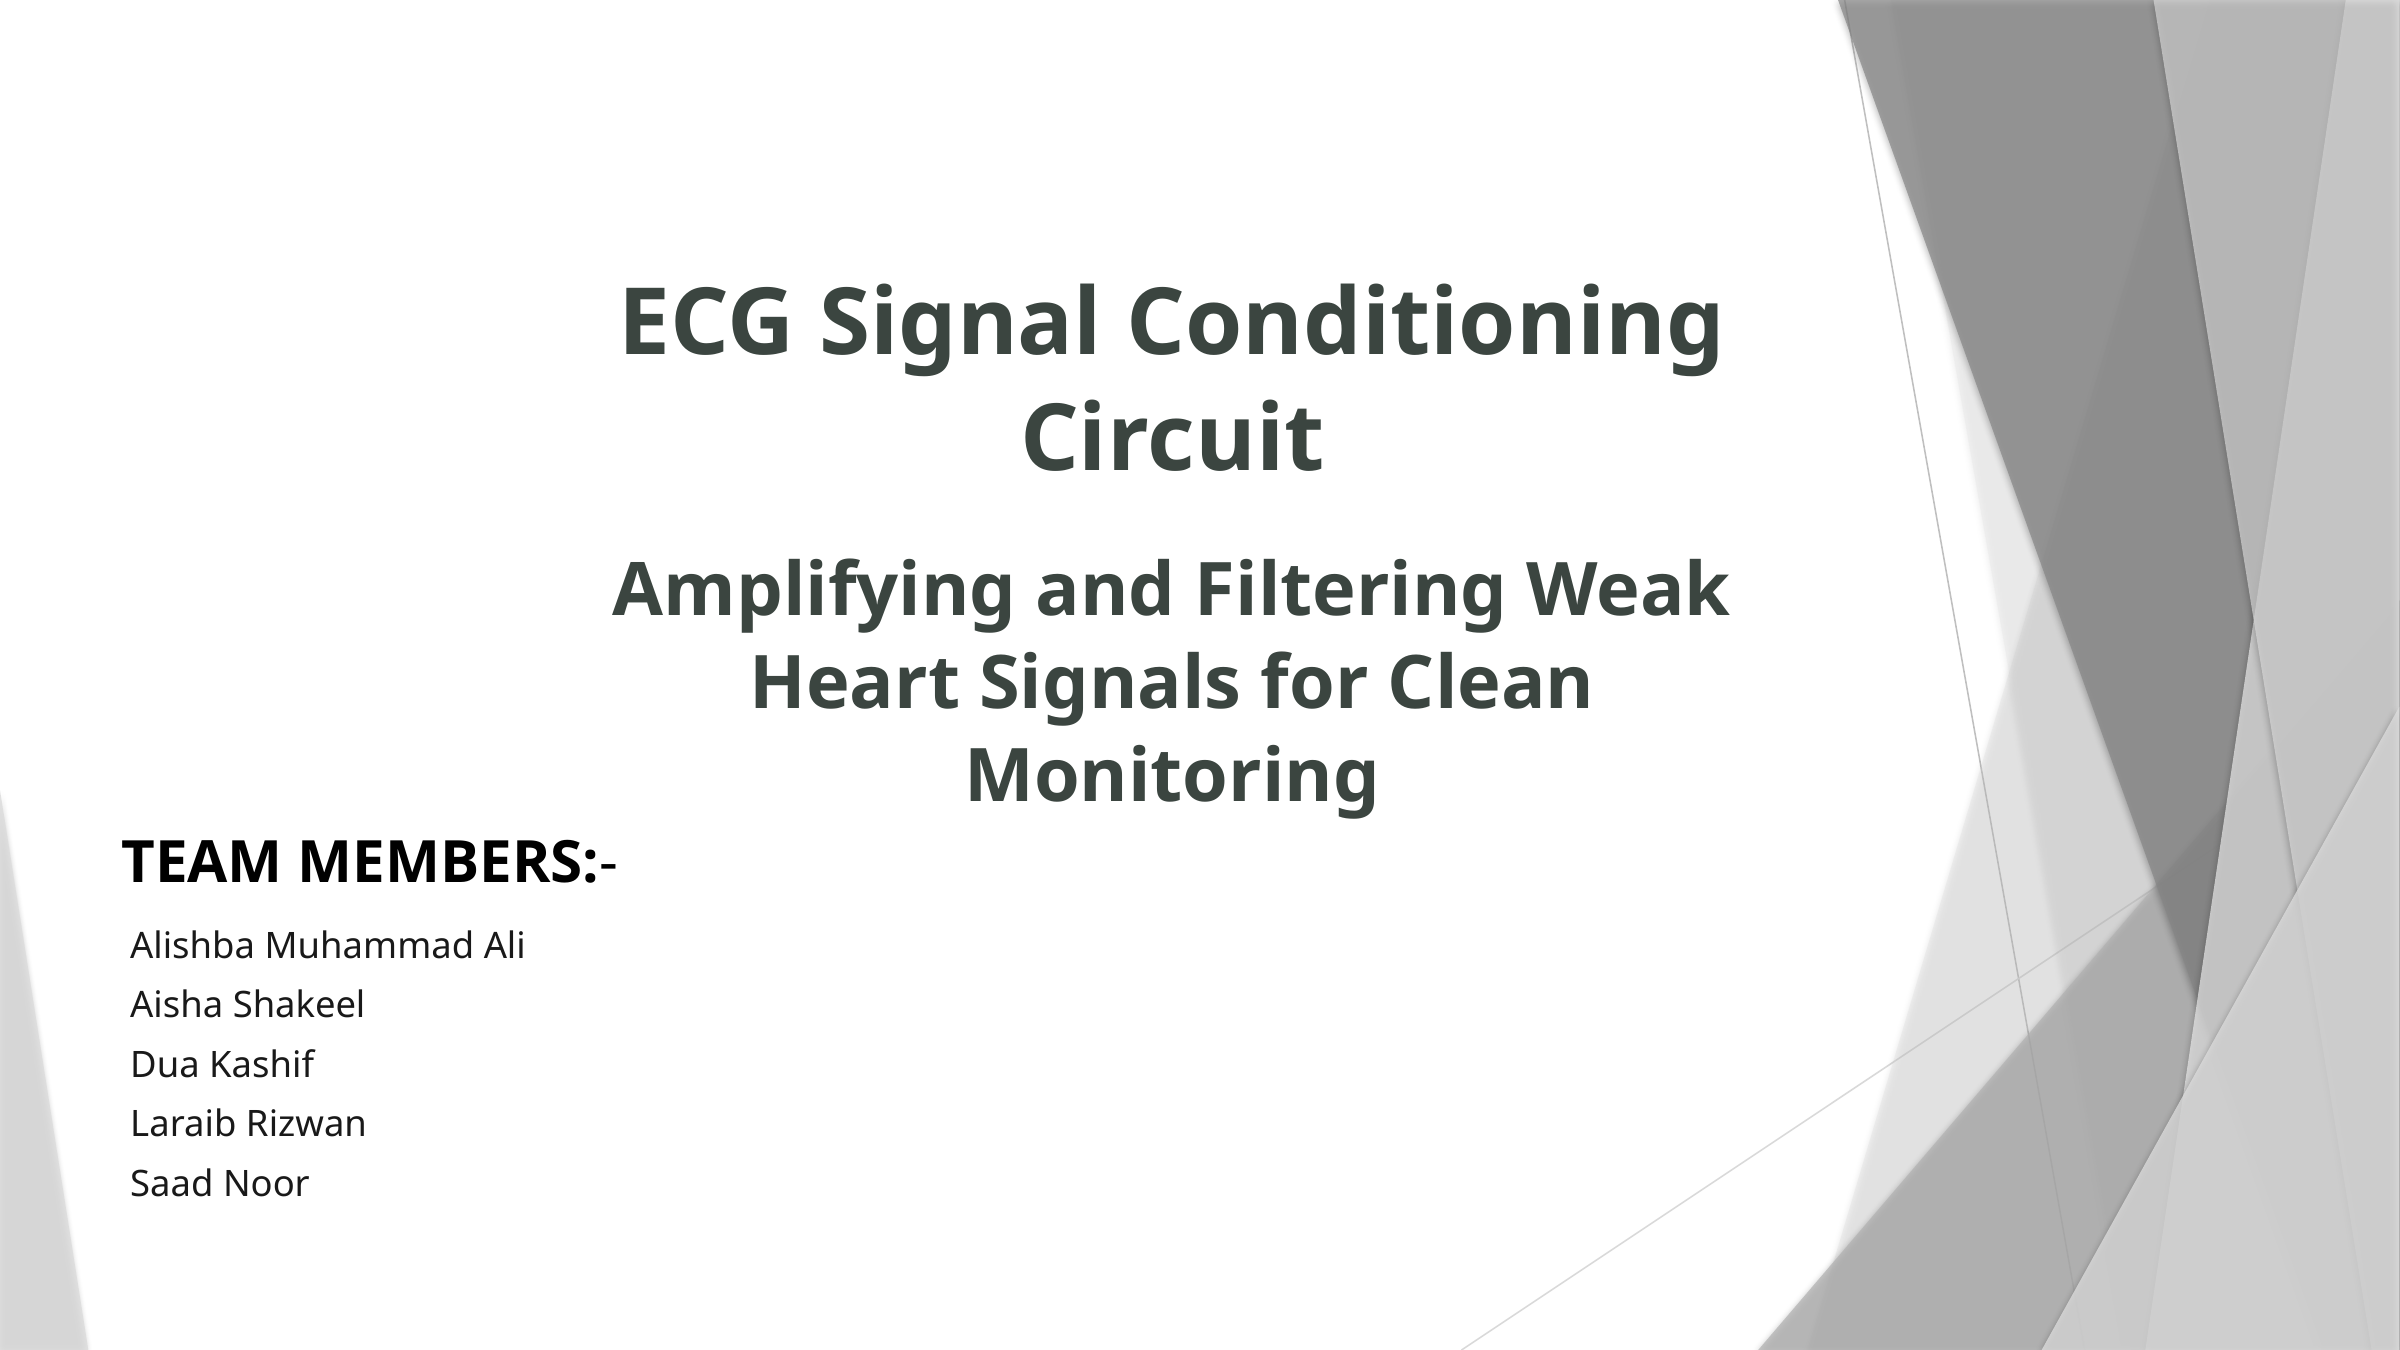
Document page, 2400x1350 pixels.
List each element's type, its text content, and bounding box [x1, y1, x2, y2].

text_box Alishba Muhammad Ali Aisha Shakeel Dua Kashif Laraib Rizwan Saad Noor [130, 906, 1370, 1026]
text_box TEAM MEMBERS:- [106, 816, 782, 948]
text_box Amplifying and Filtering Weak Heart Signals for Clean Monitoring [552, 537, 1494, 817]
picture [1499, 0, 2400, 1350]
text_box ECG Signal Conditioning Circuit [552, 257, 1494, 537]
